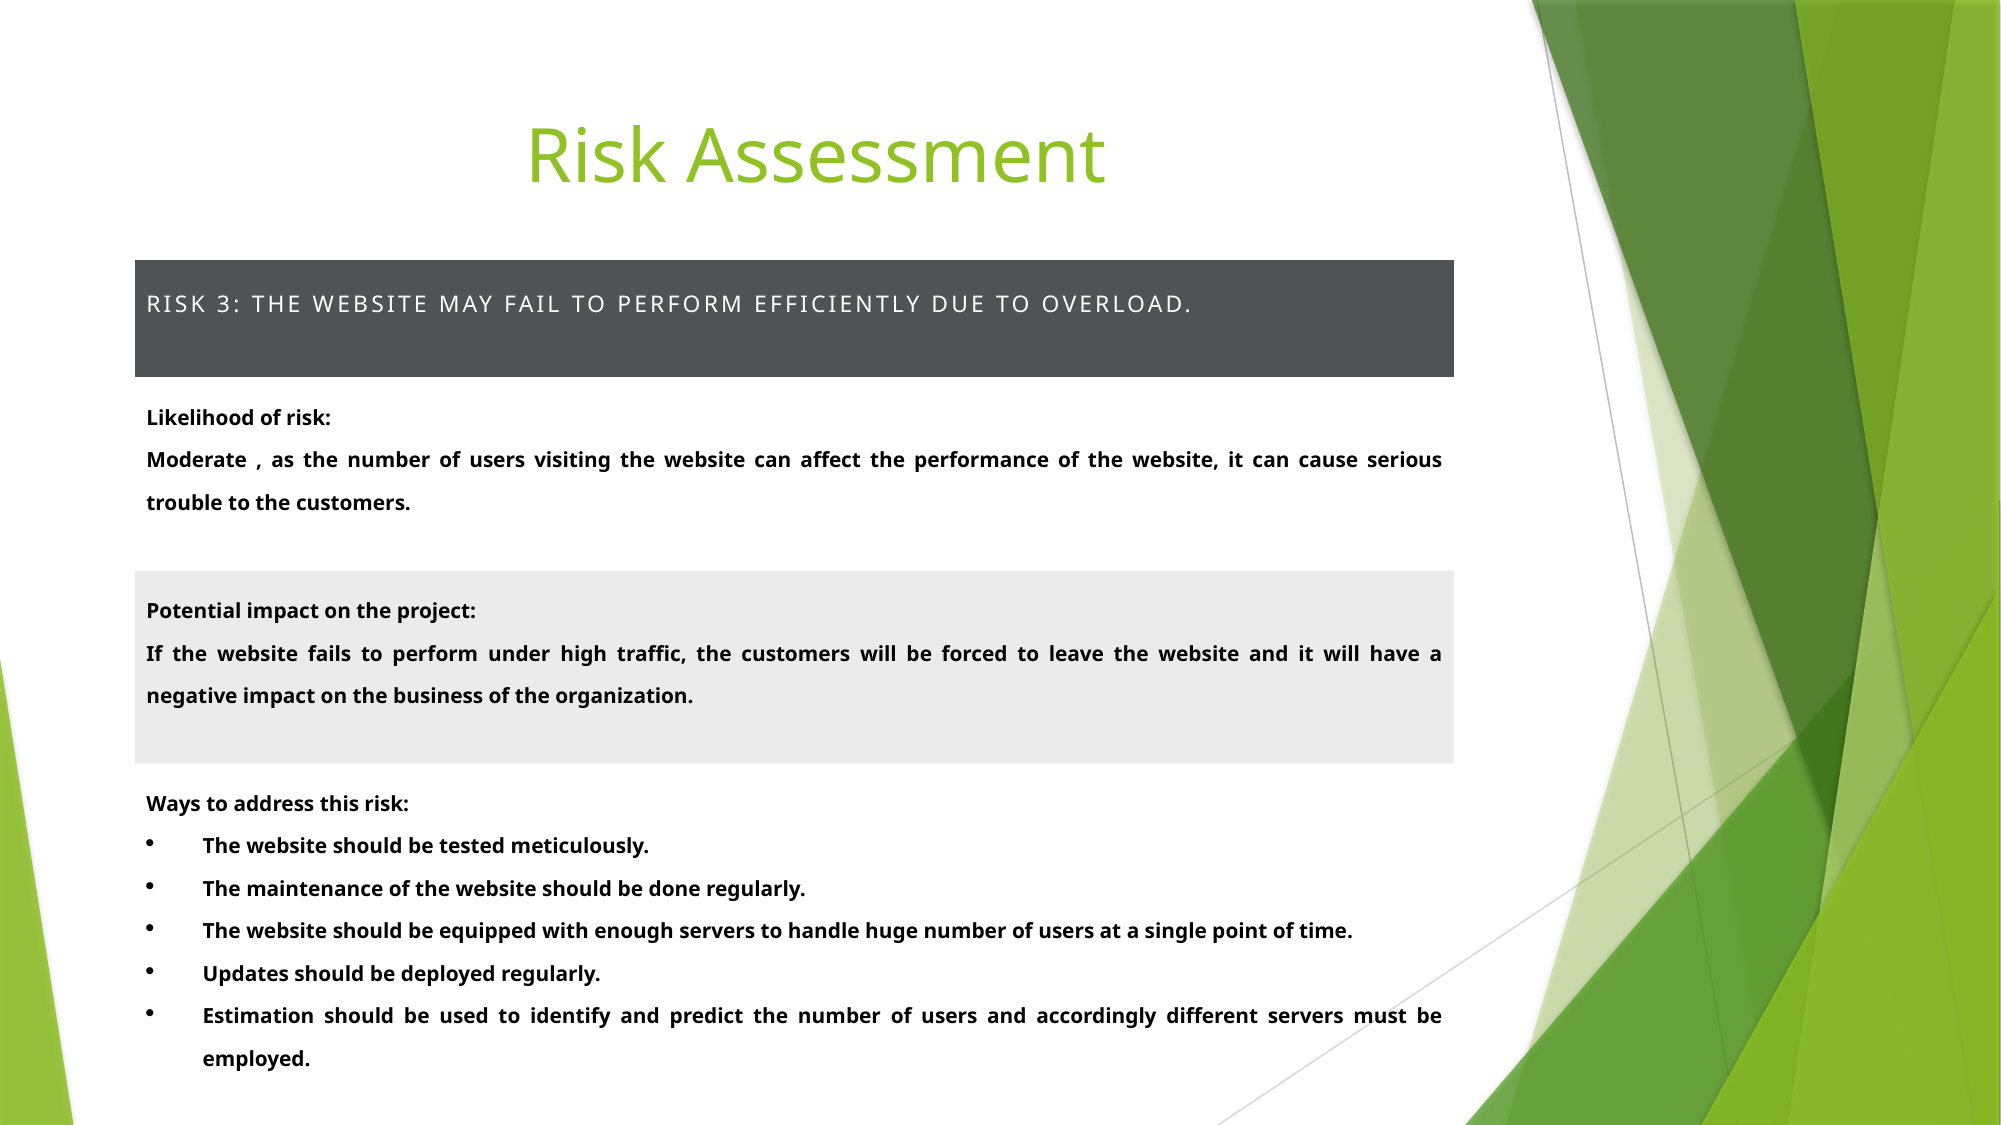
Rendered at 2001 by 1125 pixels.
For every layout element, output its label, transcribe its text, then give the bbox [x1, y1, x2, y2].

title Risk Assessment [111, 99, 1522, 317]
table_cell Likelihood of risk: Moderate , as the number of users visiting the website can affect the performance of the website, it can cause serious trouble to the customers. [135, 377, 1454, 571]
table_cell Potential impact on the project: If the website fails to perform under high traffic, the customers will be forced to leave the website and it will have a negative impact on the business of the organization. [135, 571, 1454, 764]
table_cell Ways to address this risk: The website should be tested meticulously. The maintenance of the website should be done regularly. The website should be equipped with enough servers to handle huge number of users at a single point of time. Updates should be deployed regularly. Estimation should be used to identify and predict the number of users and accordingly different servers must be employed. [135, 764, 1454, 1125]
table_header Risk 3: The Website may fail to perform efficiently due to overload. [135, 260, 1454, 377]
